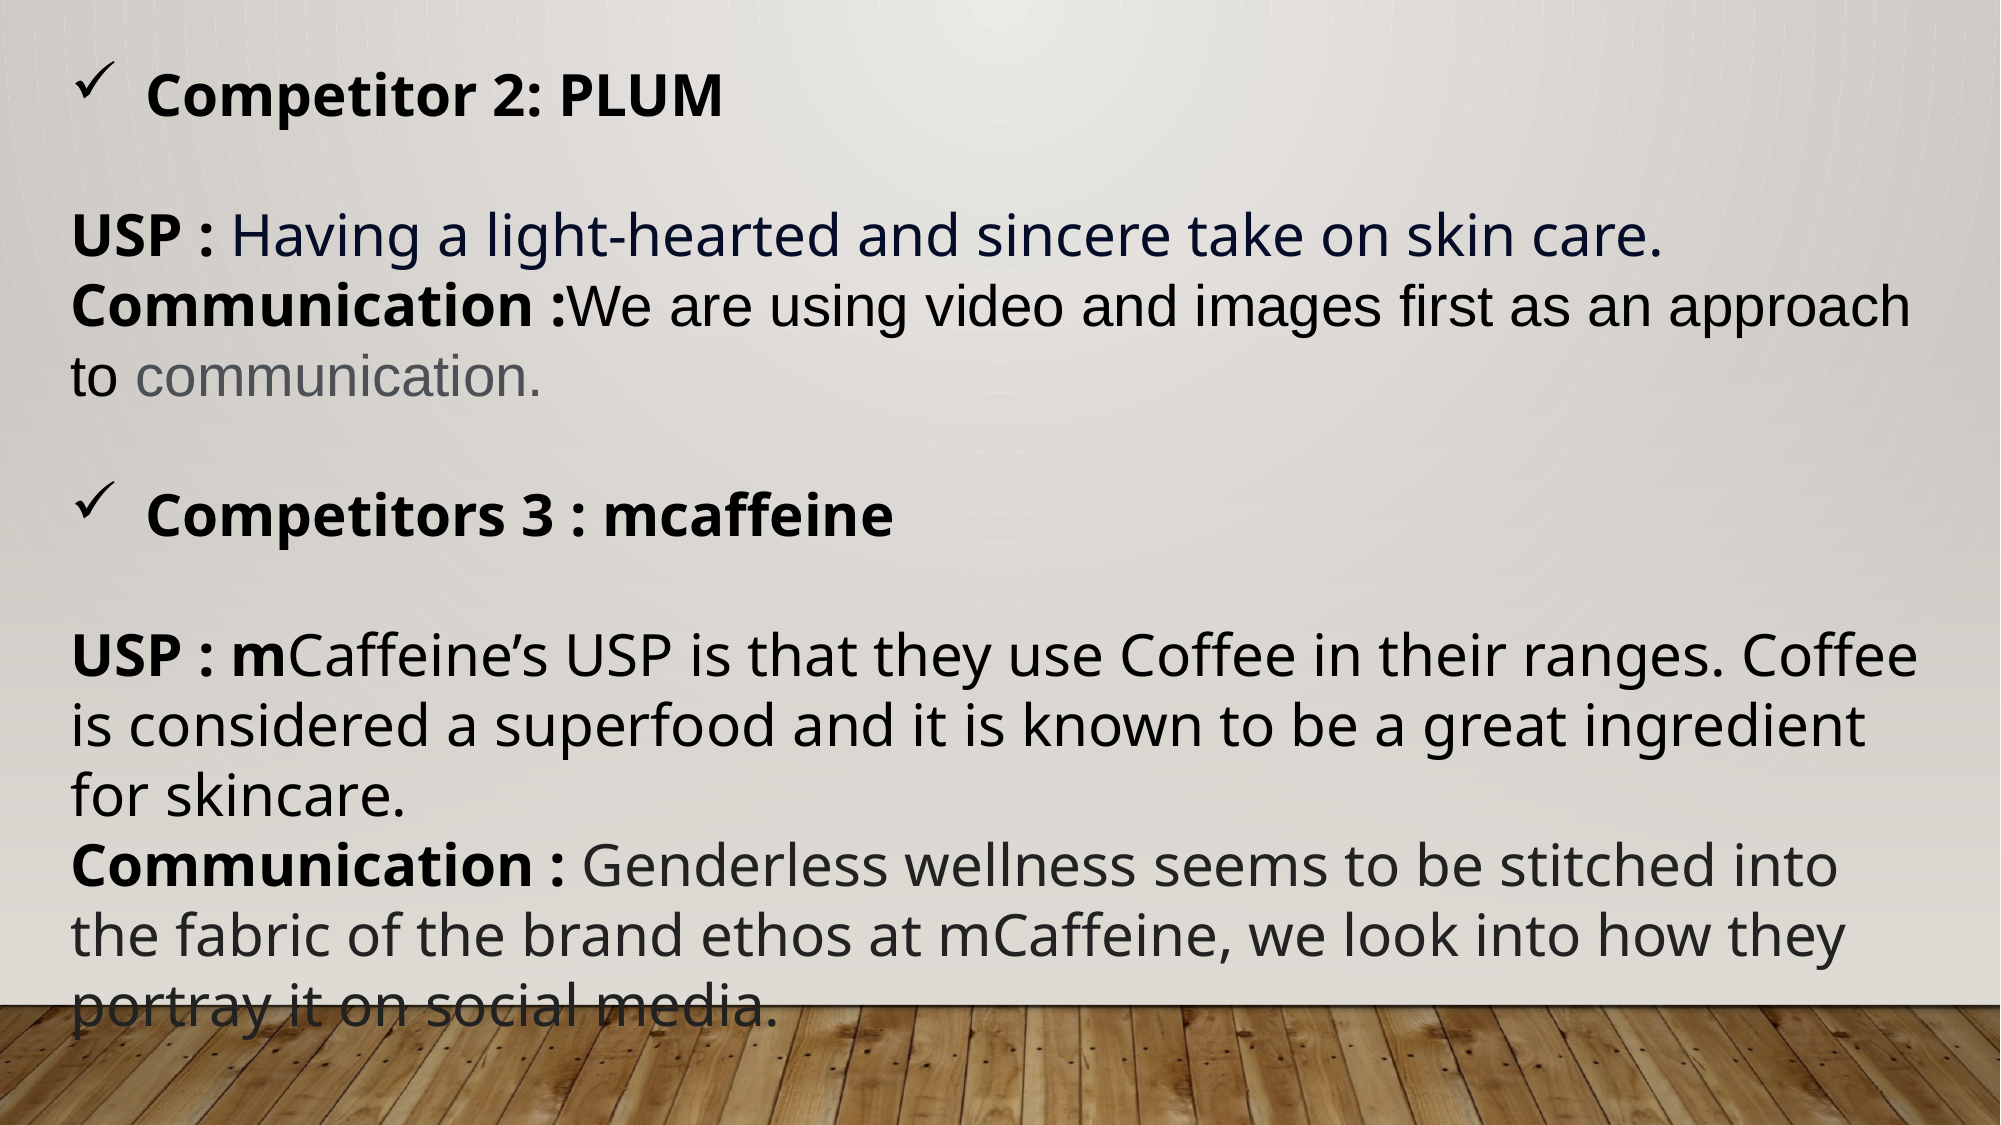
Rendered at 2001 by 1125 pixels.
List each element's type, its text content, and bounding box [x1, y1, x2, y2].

text_box Competitor 2: PLUM USP : Having a light-hearted and sincere take on skin care. Communication :We are using video and images first as an approach to communication. Competitors 3 : mcaffeine USP : mCaffeine’s USP is that they use Coffee in their ranges. Coffee is considered a superfood and it is known to be a great ingredient for skincare. Communication : Genderless wellness seems to be stitched into the fabric of the brand ethos at mCaffeine, we look into how they portray it on social media. [55, 50, 1945, 1045]
picture [0, 1005, 2000, 1125]
